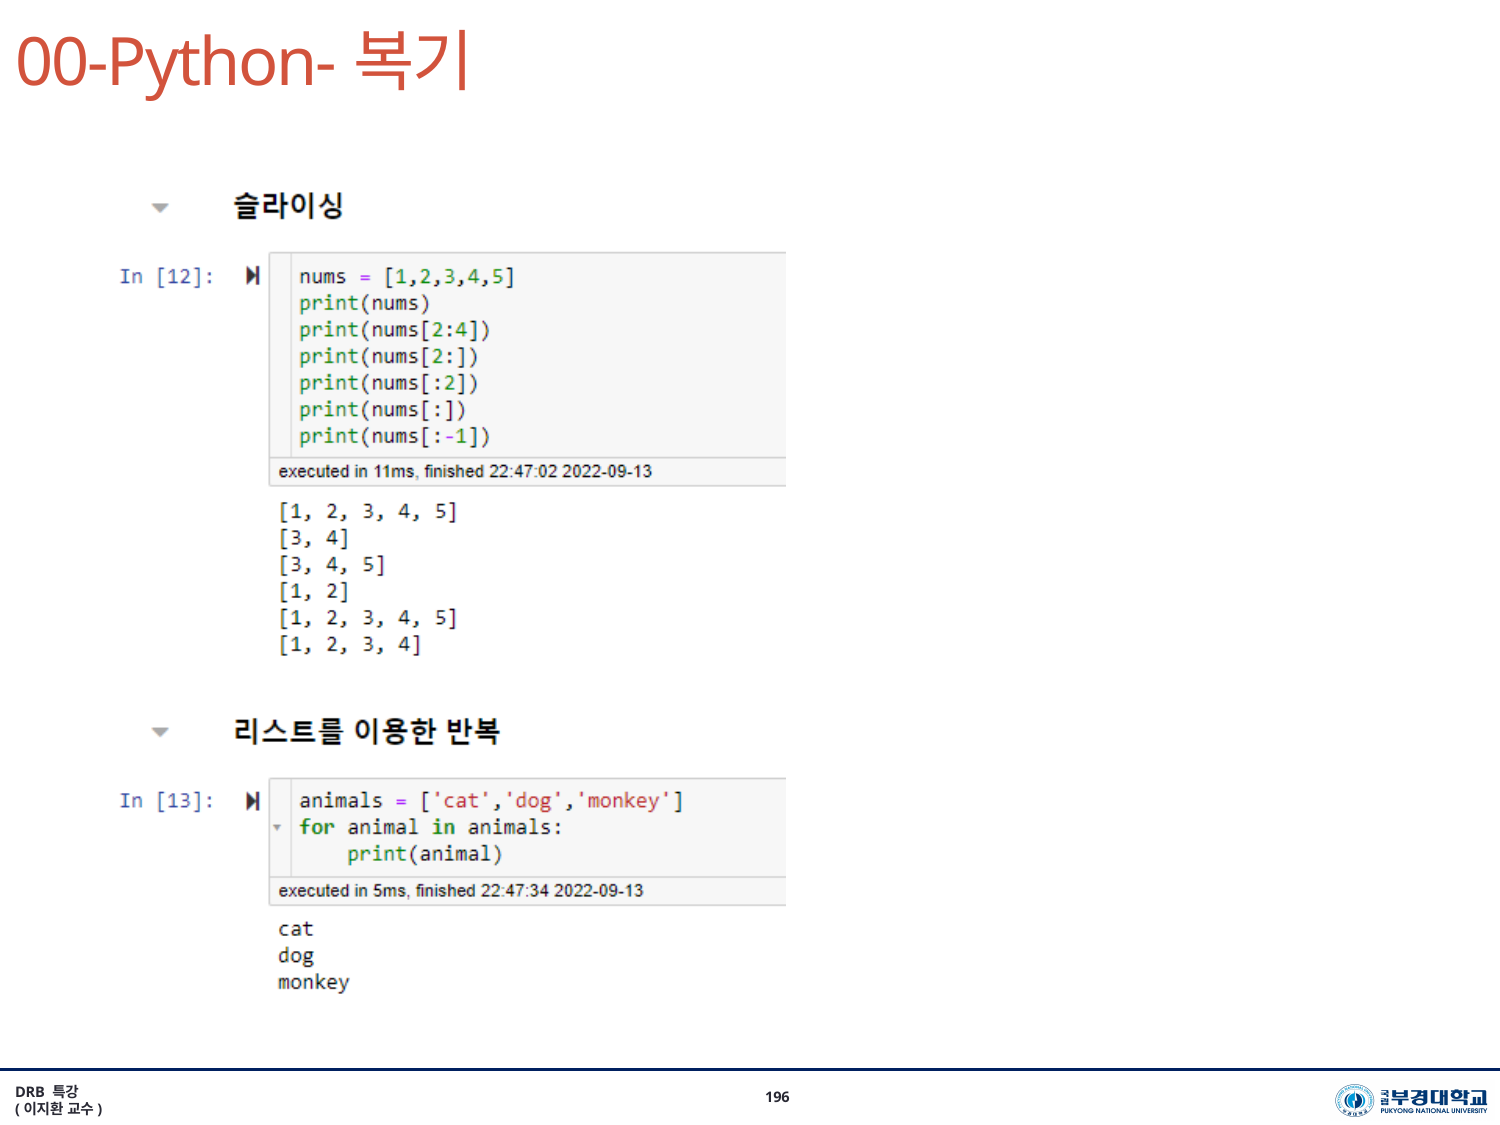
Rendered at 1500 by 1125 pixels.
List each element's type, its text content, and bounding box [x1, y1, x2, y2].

picture [1330, 1079, 1495, 1121]
picture [74, 163, 787, 1034]
title 00-Python-복기 [0, 1, 1500, 116]
slide_number DRB 특강 (이지환 교수) [0, 1082, 303, 1118]
